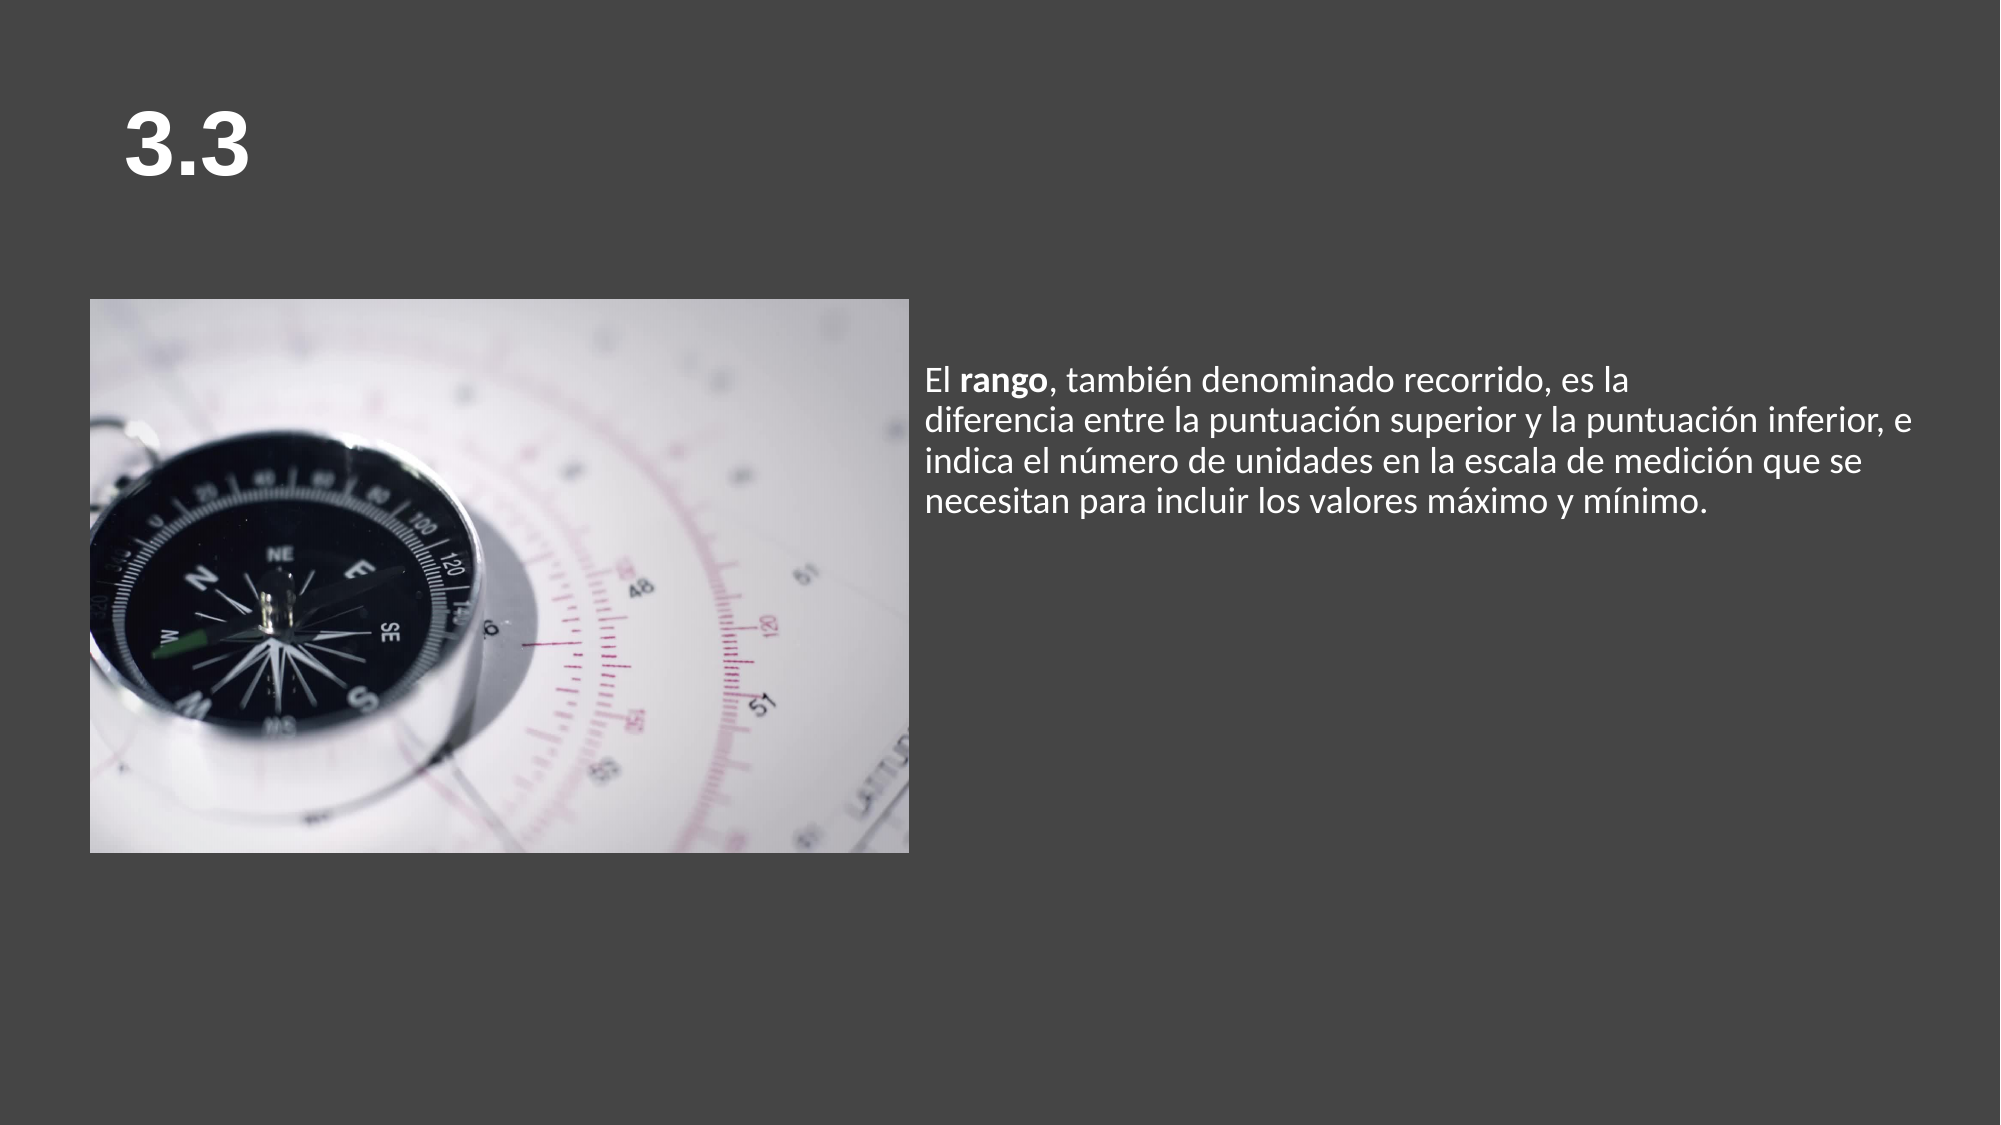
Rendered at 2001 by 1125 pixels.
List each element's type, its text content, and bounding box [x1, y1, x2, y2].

title 3.3 [109, 89, 1835, 208]
text_box El rango, también denominado recorrido, es la diferencia entre la puntuación superior y la puntuación inferior, e indica el número de unidades en la escala de medición que se necesitan para incluir los valores máximo y mínimo. [910, 352, 1971, 546]
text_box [89, 298, 910, 854]
